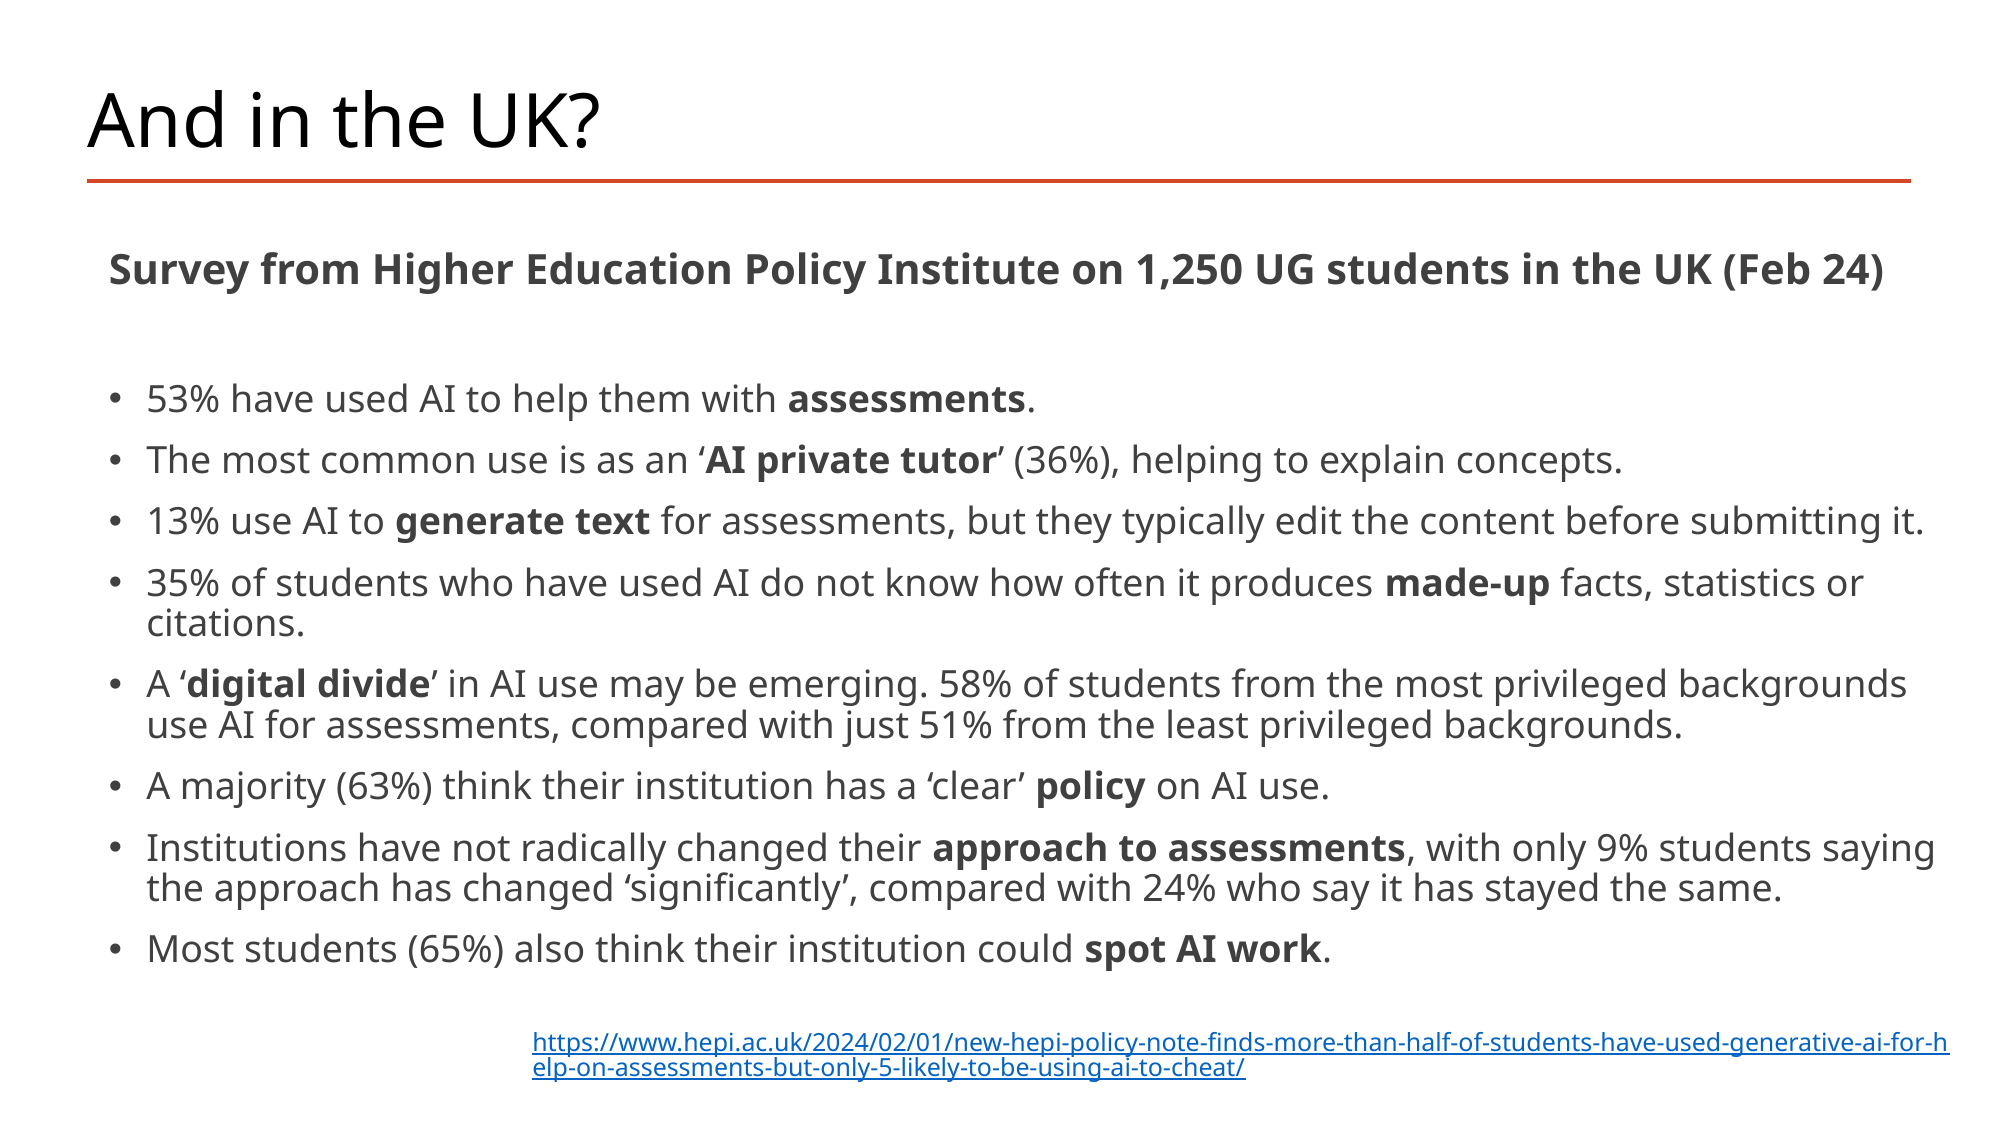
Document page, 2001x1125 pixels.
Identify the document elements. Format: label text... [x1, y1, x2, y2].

title And in the UK? [72, 70, 137, 176]
text_box https://www.hepi.ac.uk/2024/02/01/new-hepi-policy-note-finds-more-than-half-of-students-have-used-generative-ai-for-help-on-assessments-but-only-5-likely-to-be-using-ai-to-cheat/ [517, 1018, 1966, 1068]
list Survey from Higher Education Policy Institute on 1,250 UG students in the UK (Feb 24) 53% have used AI to help them with assessments. The most common use is as an ‘AI private tutor’ (36%), helping to explain concepts. 13% use AI to generate text for assessments, but they typically edit the content before submitting it. 35% of students who have used AI do not know how often it produces made-up facts, statistics or citations. A ‘digital divide’ in AI use may be emerging. 58% of students from the most privileged backgrounds use AI for assessments, compared with just 51% from the least privileged backgrounds. A majority (63%) think their institution has a ‘clear’ policy on AI use. Institutions have not radically changed their approach to assessments, with only 9% students saying the approach has changed ‘significantly’, compared with 24% who say it has stayed the same. Most students (65%) also think their institution could spot AI work. [93, 240, 1960, 1030]
text_box [137, 59, 1863, 240]
